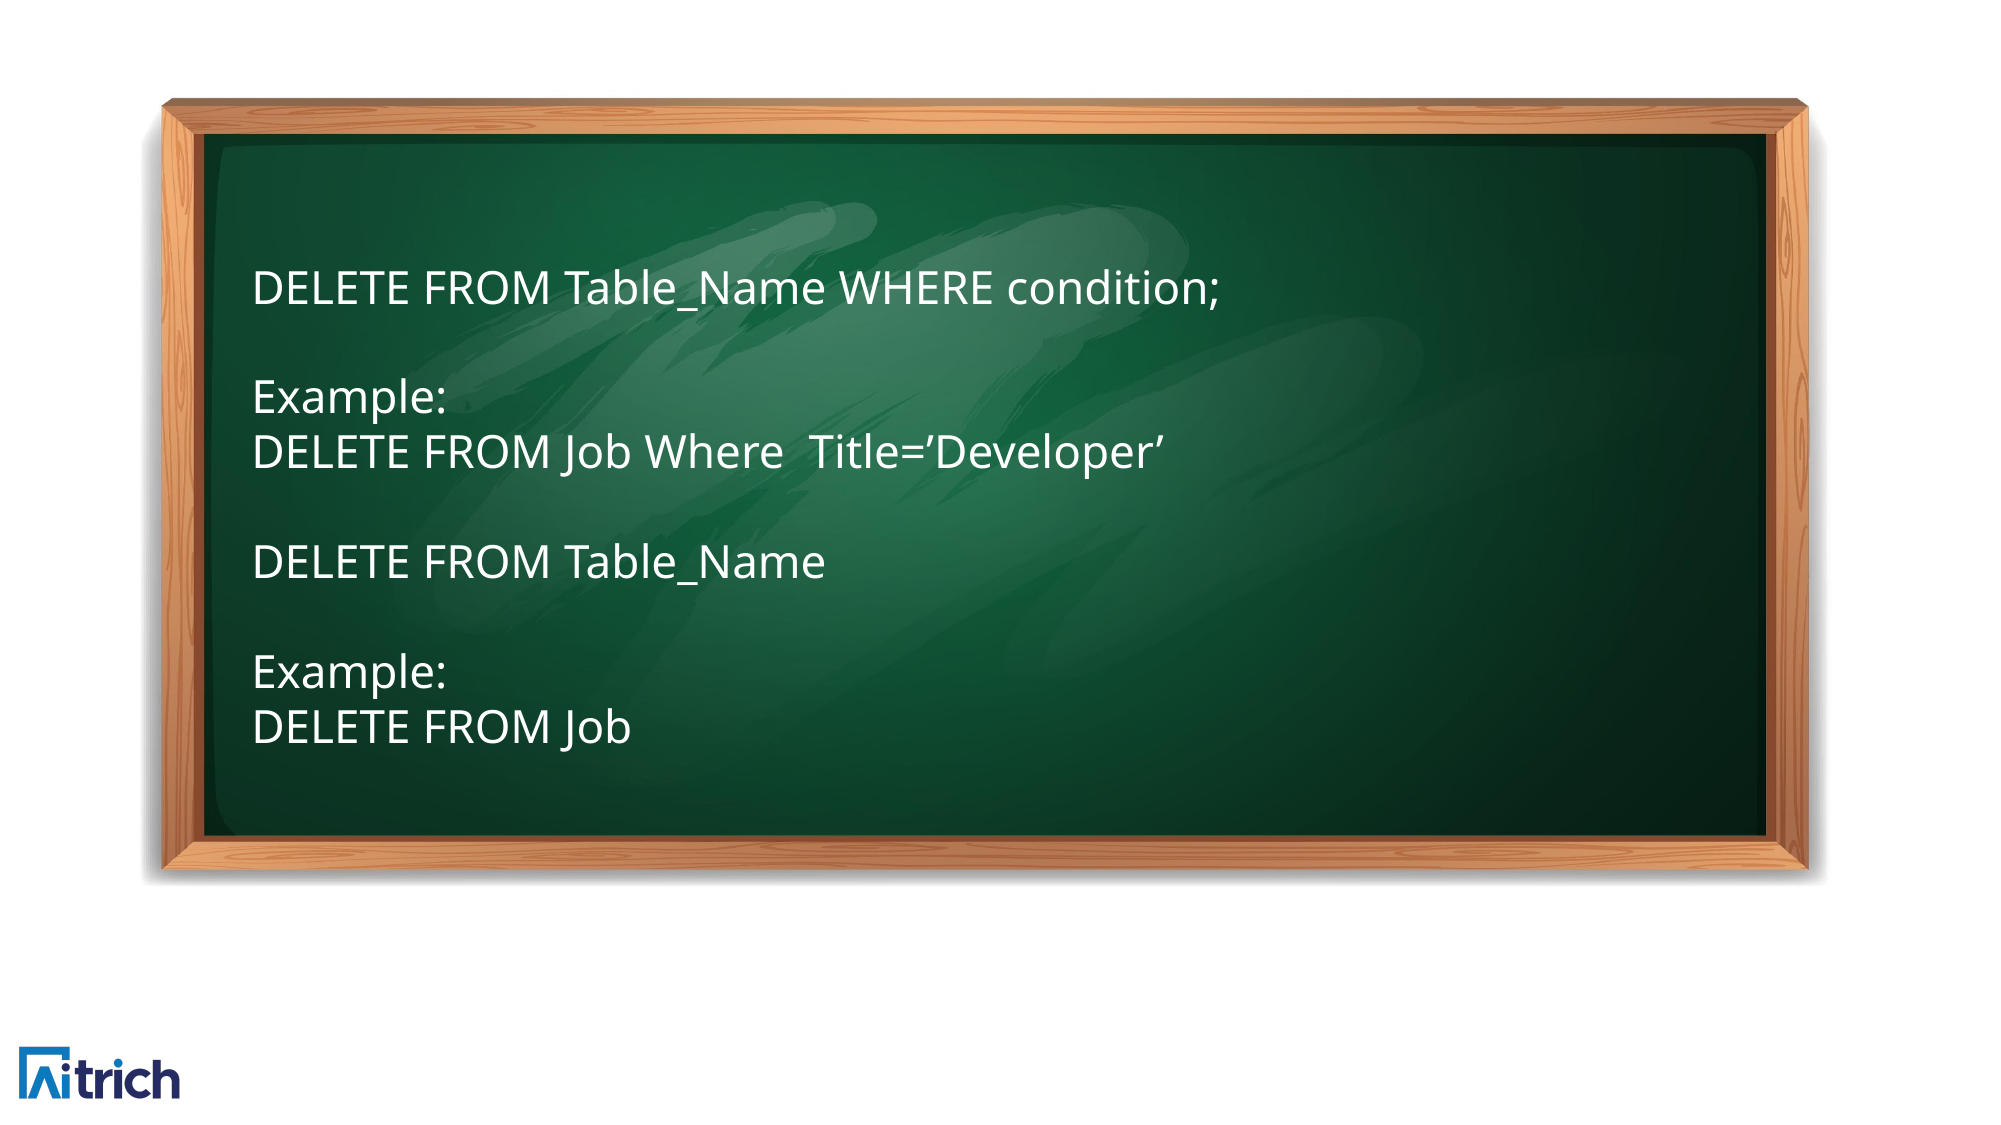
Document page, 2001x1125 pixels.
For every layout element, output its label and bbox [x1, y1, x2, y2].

picture [17, 1045, 181, 1100]
list [107, 82, 1862, 902]
